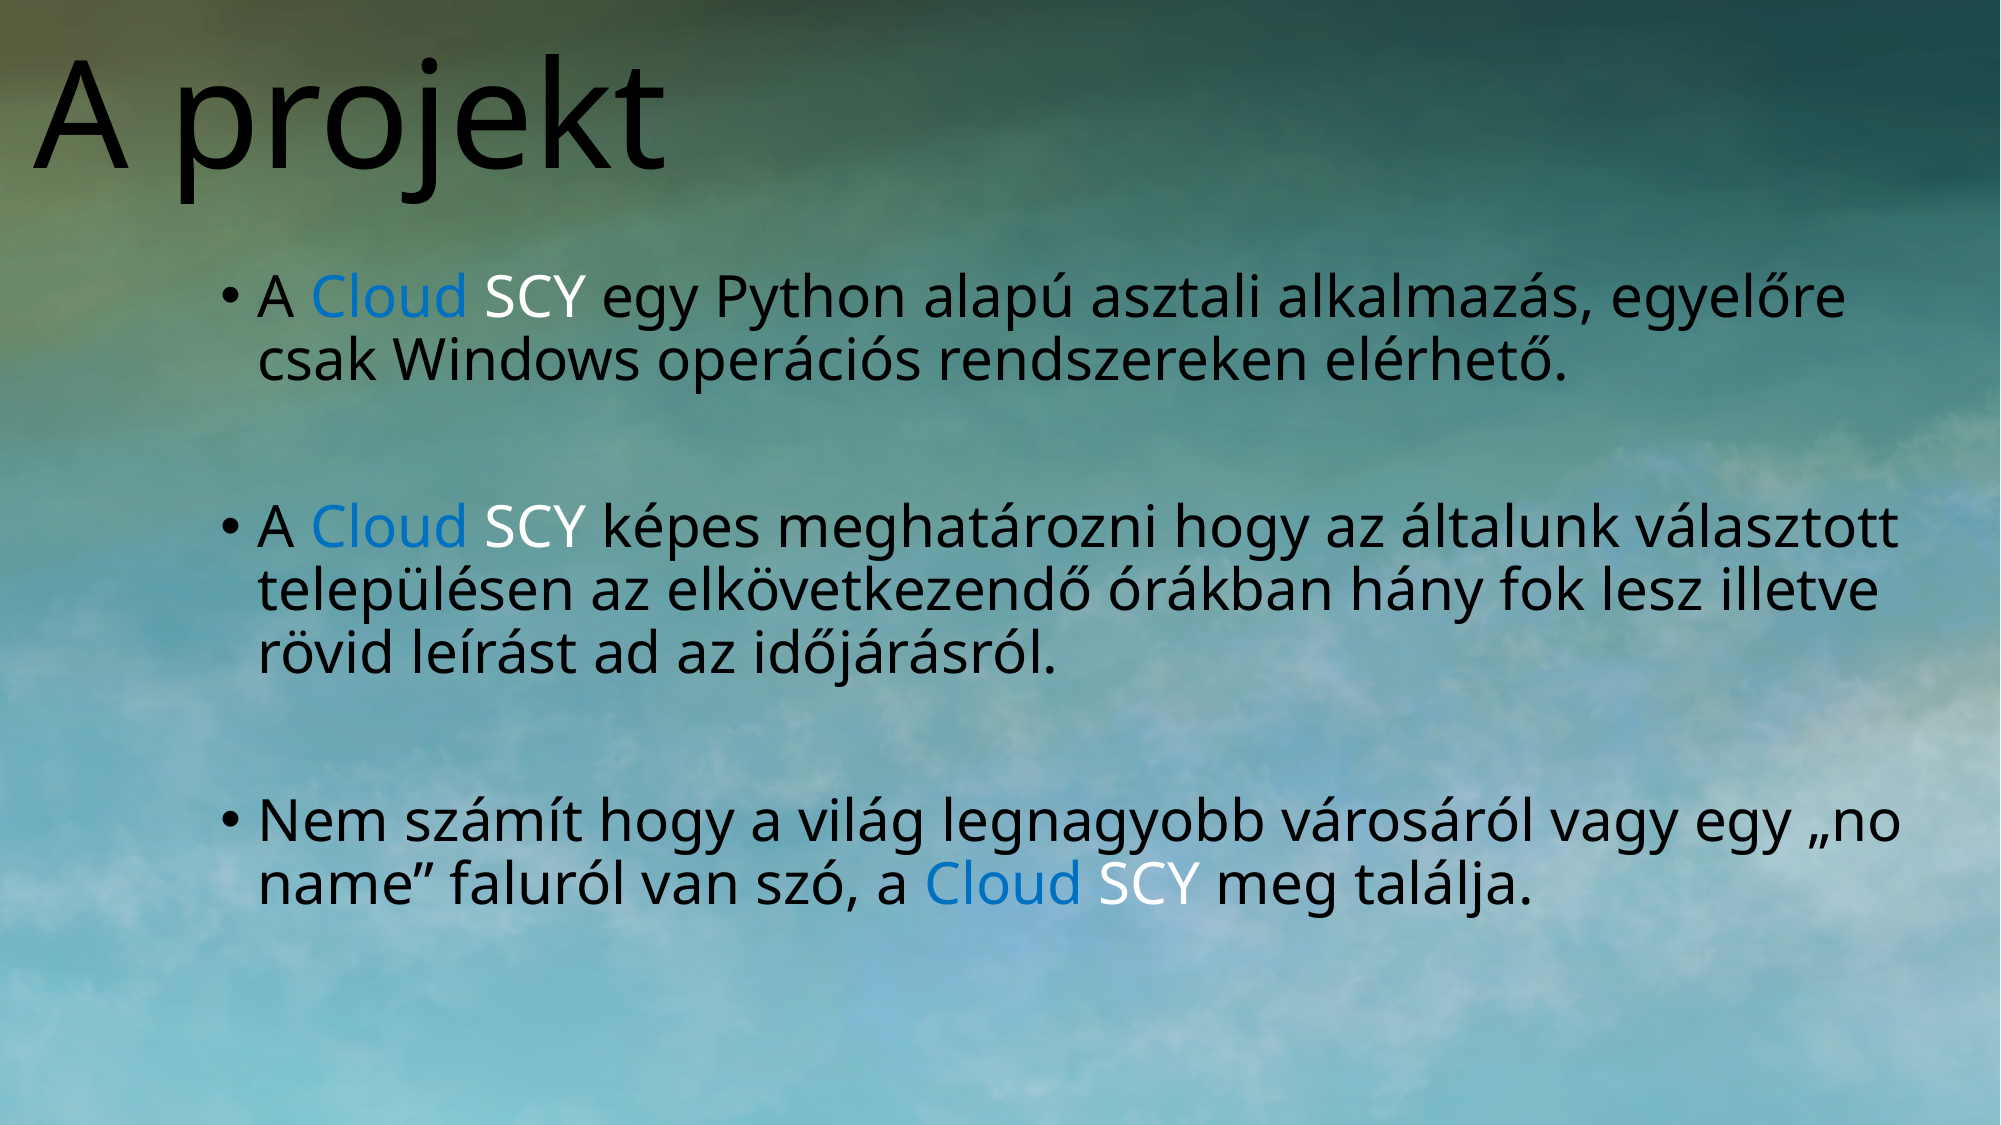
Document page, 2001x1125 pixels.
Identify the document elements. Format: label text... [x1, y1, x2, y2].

picture [0, 0, 2001, 1125]
list A Cloud SCY egy Python alapú asztali alkalmazás, egyelőre csak Windows operációs rendszereken elérhető. A Cloud SCY képes meghatározni hogy az általunk választott településen az elkövetkezendő órákban hány fok lesz illetve rövid leírást ad az időjárásról. Nem számít hogy a világ legnagyobb városáról vagy egy „no name” faluról van szó, a Cloud SCY meg találja. [205, 259, 1931, 1074]
title A projekt [19, 11, 1744, 229]
